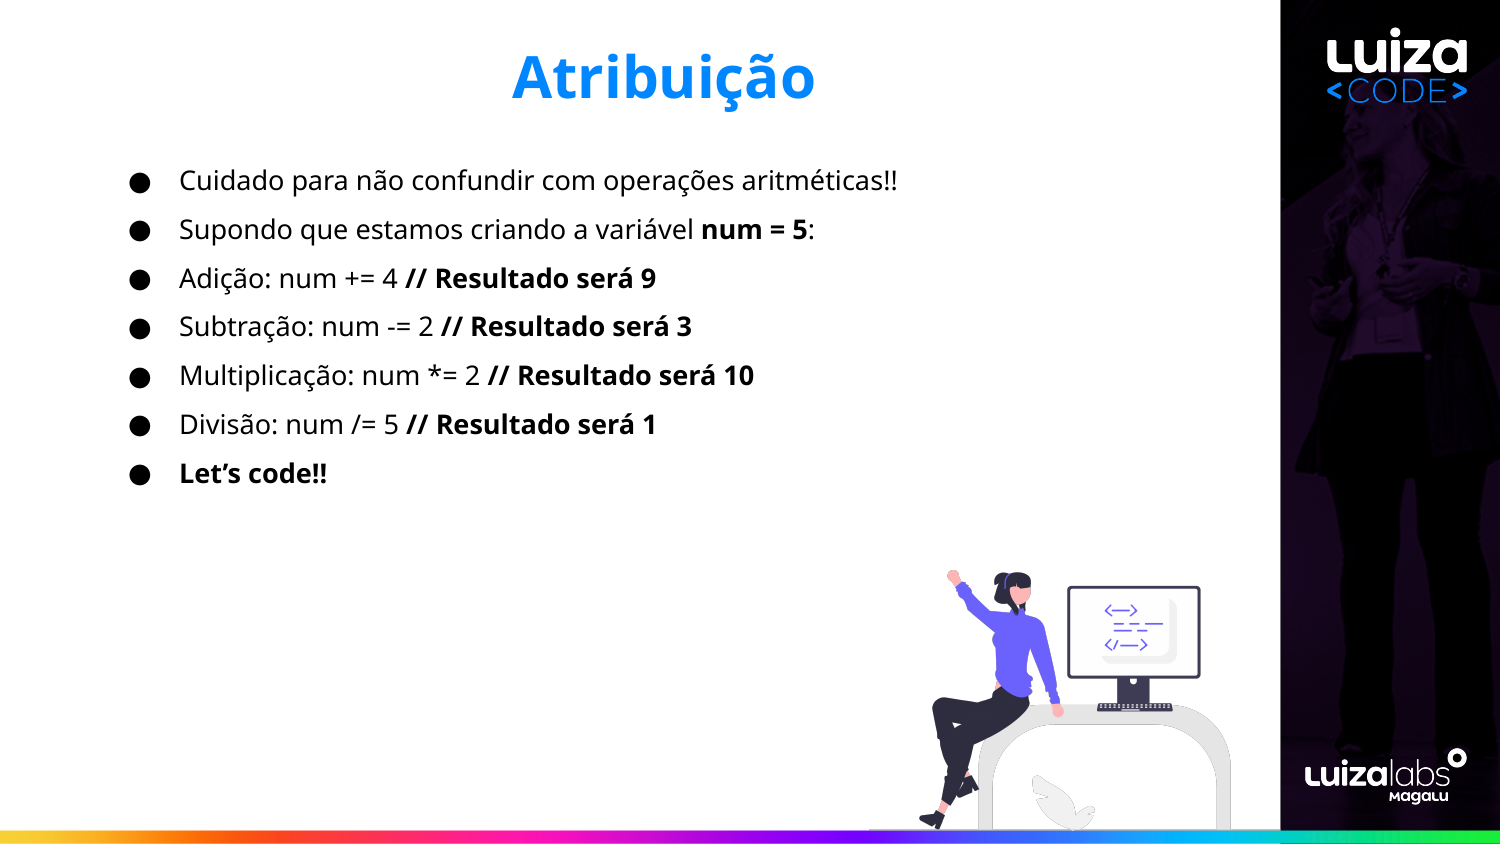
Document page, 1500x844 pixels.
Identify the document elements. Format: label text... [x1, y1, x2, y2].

text_box Cuidado para não confundir com operações aritméticas!! Supondo que estamos criando a variável num = 5: Adição: num += 4 // Resultado será 9 Subtração: num -= 2 // Resultado será 3 Multiplicação: num *= 2 // Resultado será 10 Divisão: num /= 5 // Resultado será 1 Let’s code!! [89, 132, 1216, 504]
list Atribuição [131, 14, 1197, 116]
picture [0, 0, 1500, 844]
